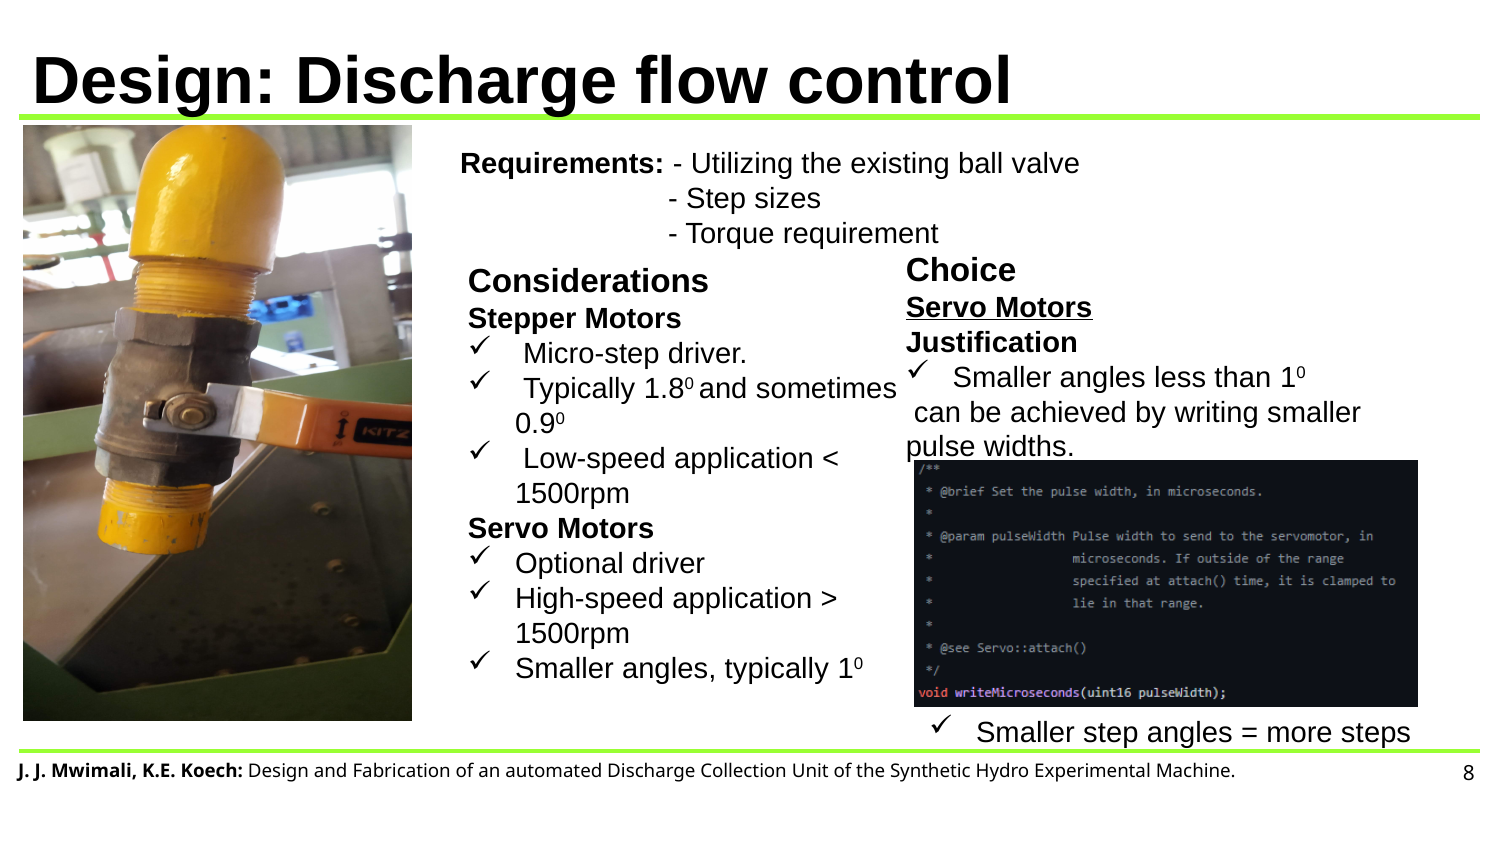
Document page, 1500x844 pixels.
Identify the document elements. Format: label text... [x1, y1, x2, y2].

text_box Choice Servo Motors Justification Smaller angles less than 10 can be achieved by writing smaller pulse widths. [891, 240, 1434, 506]
text_box Requirements: - Utilizing the existing ball valve - Step sizes - Torque requirement [445, 136, 1439, 257]
text_box Considerations Stepper Motors Micro-step driver. Typically 1.80 and sometimes 0.90 Low-speed application < 1500rpm Servo Motors Optional driver High-speed application > 1500rpm Smaller angles, typically 10 [453, 252, 914, 727]
text_box Design: Discharge flow control [17, 29, 1477, 125]
picture [23, 125, 412, 721]
picture [914, 460, 1418, 707]
text_box Smaller step angles = more steps [914, 706, 1434, 756]
